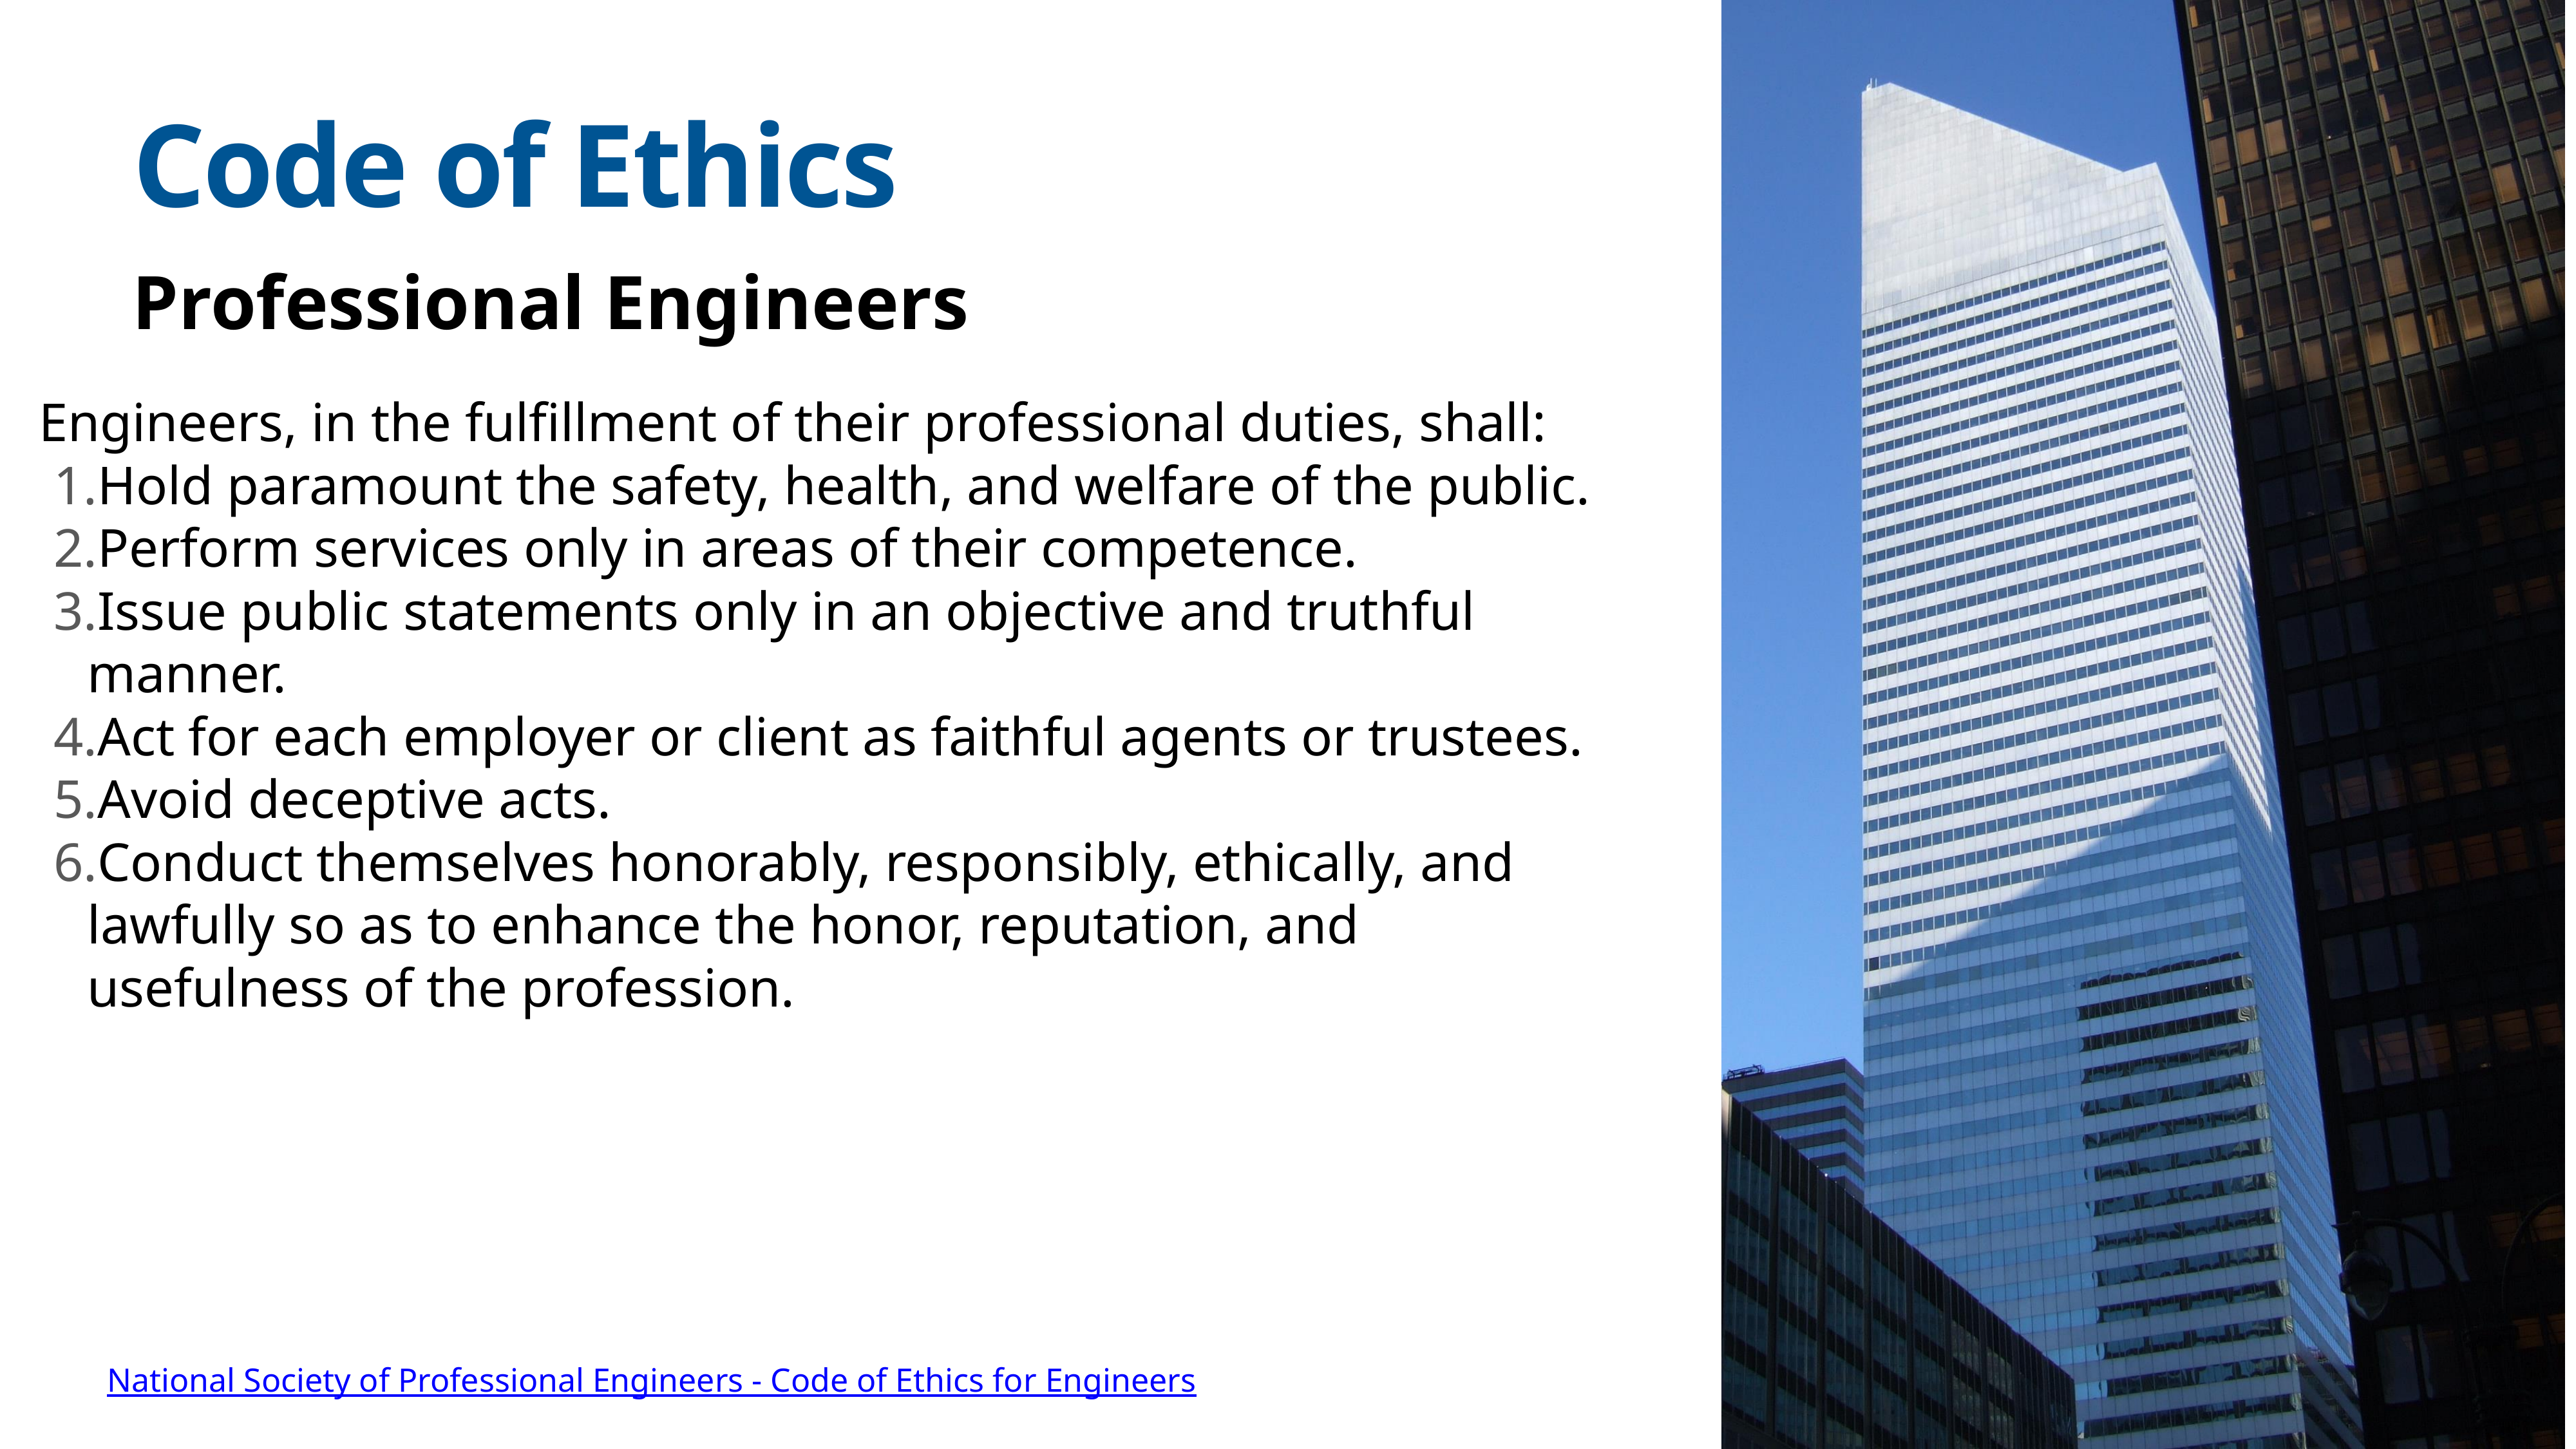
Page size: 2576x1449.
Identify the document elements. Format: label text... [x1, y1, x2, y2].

text_box Engineers, in the fulfillment of their professional duties, shall: Hold paramount the safety, health, and welfare of the public. Perform services only in areas of their competence. Issue public statements only in an objective and truthful manner. Act for each employer or client as faithful agents or trustees. Avoid deceptive acts. Conduct themselves honorably, responsibly, ethically, and lawfully so as to enhance the honor, reputation, and usefulness of the profession. [33, 384, 1625, 1023]
picture [1721, 0, 2565, 1449]
text_box National Society of Professional Engineers - Code of Ethics for Engineers [102, 1354, 1202, 1410]
list Professional Engineers [127, 250, 1721, 350]
title Code of Ethics [127, 113, 1721, 250]
